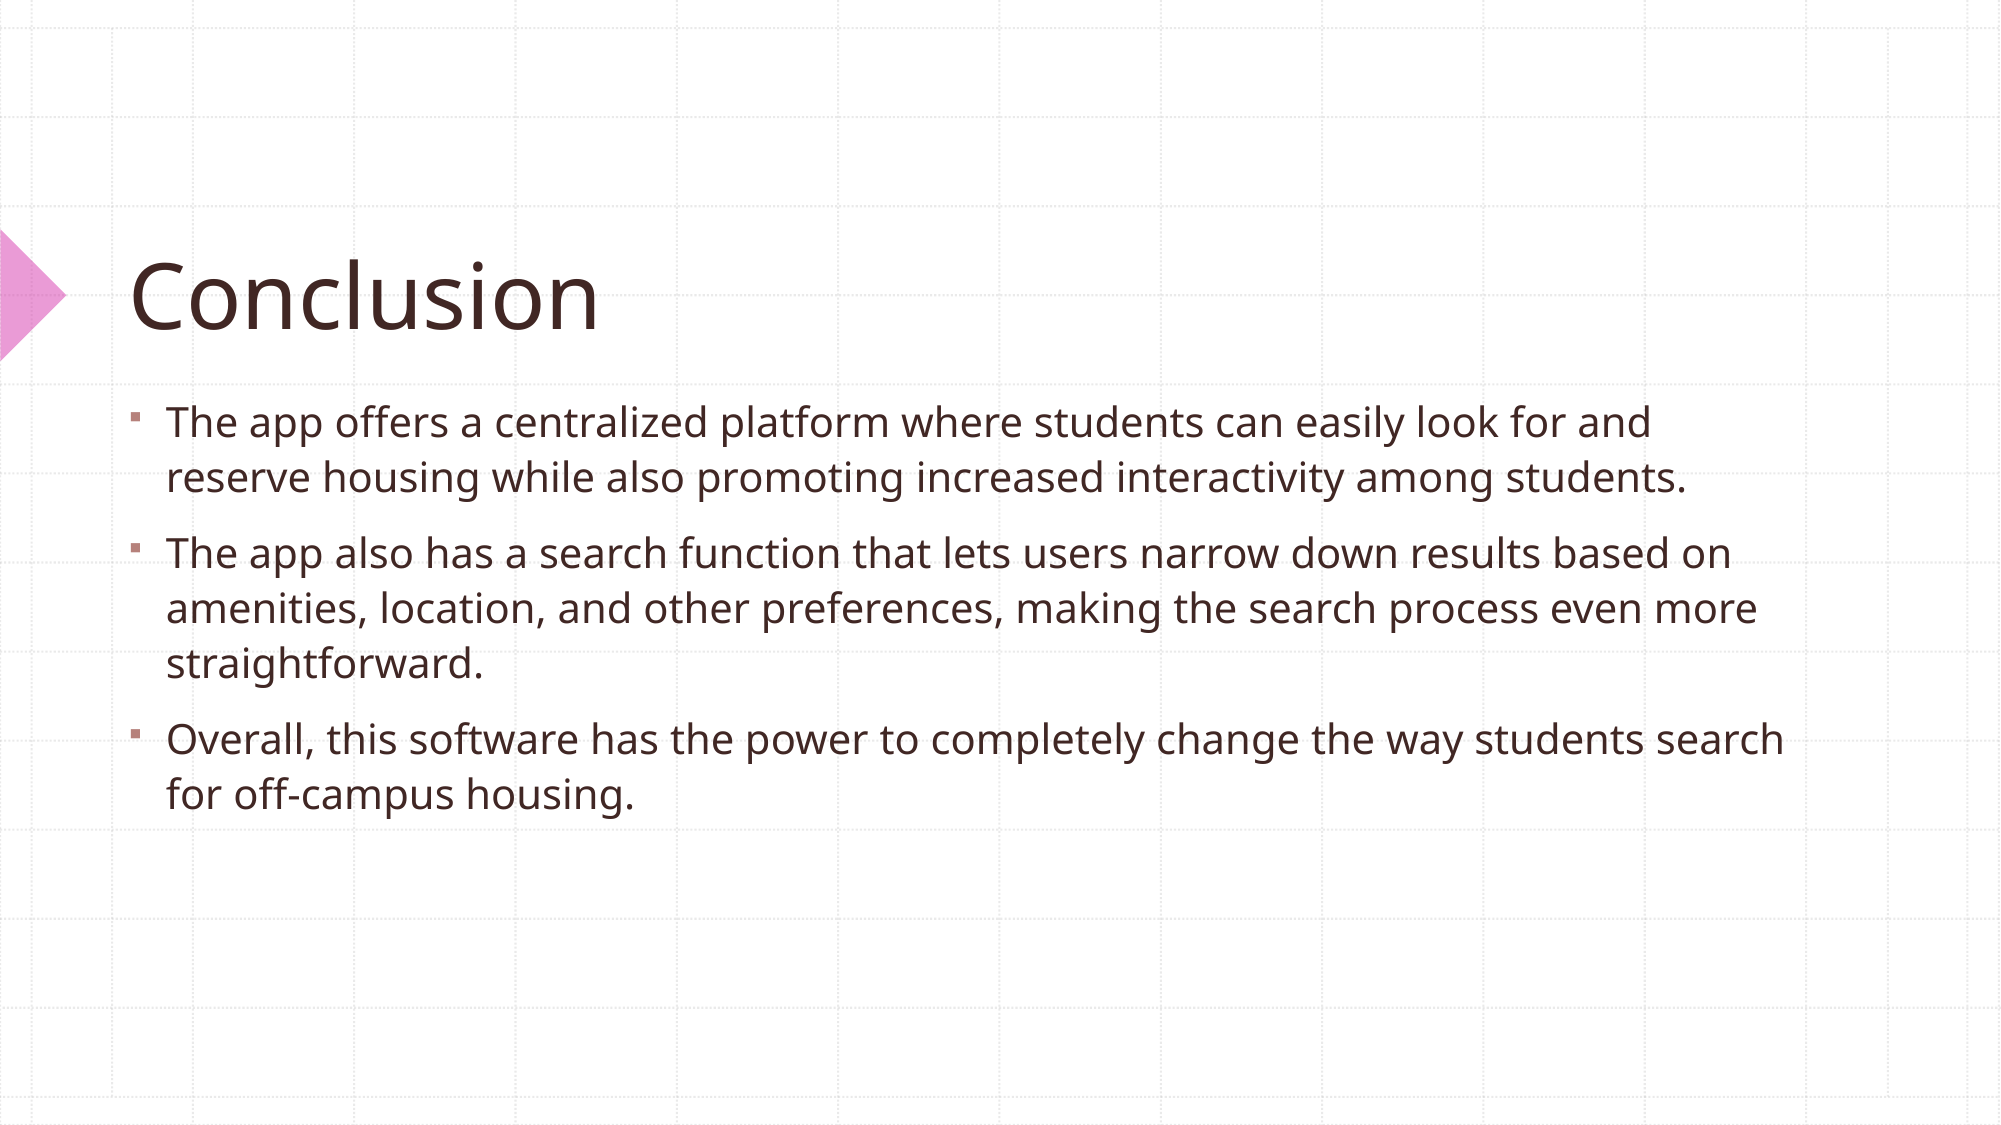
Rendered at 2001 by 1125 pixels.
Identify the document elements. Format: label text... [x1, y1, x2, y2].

list The app offers a centralized platform where students can easily look for and reserve housing while also promoting increased interactivity among students. The app also has a search function that lets users narrow down results based on amenities, location, and other preferences, making the search process even more straightforward. Overall, this software has the power to completely change the way students search for off-campus housing. [113, 383, 1808, 969]
title Conclusion [113, 119, 1808, 356]
